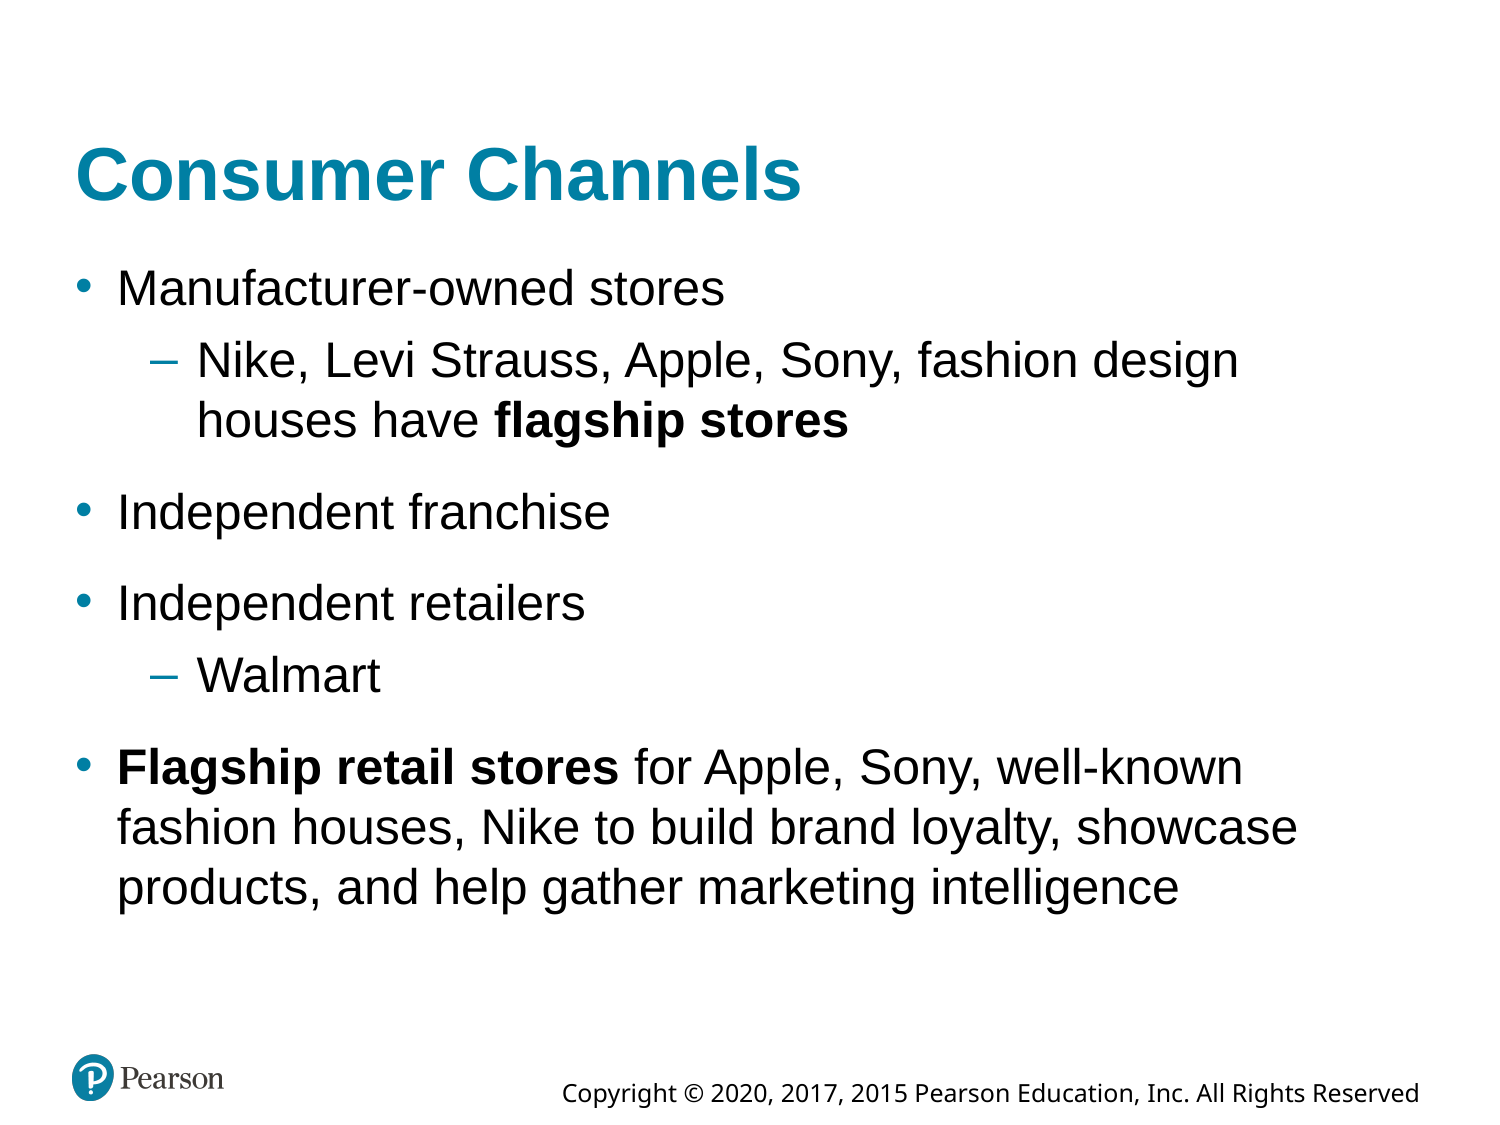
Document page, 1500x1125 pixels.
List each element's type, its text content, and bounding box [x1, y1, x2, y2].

list Manufacturer-owned stores Nike, Levi Strauss, Apple, Sony, fashion design houses have flagship stores Independent franchise Independent retailers Walmart Flagship retail stores for Apple, Sony, well-known fashion houses, Nike to build brand loyalty, showcase products, and help gather marketing intelligence [75, 255, 1410, 983]
picture [72, 1054, 88, 1070]
picture [98, 1054, 224, 1101]
title Consumer Channels [75, 35, 1425, 216]
picture [80, 1063, 106, 1088]
picture [72, 1087, 83, 1101]
